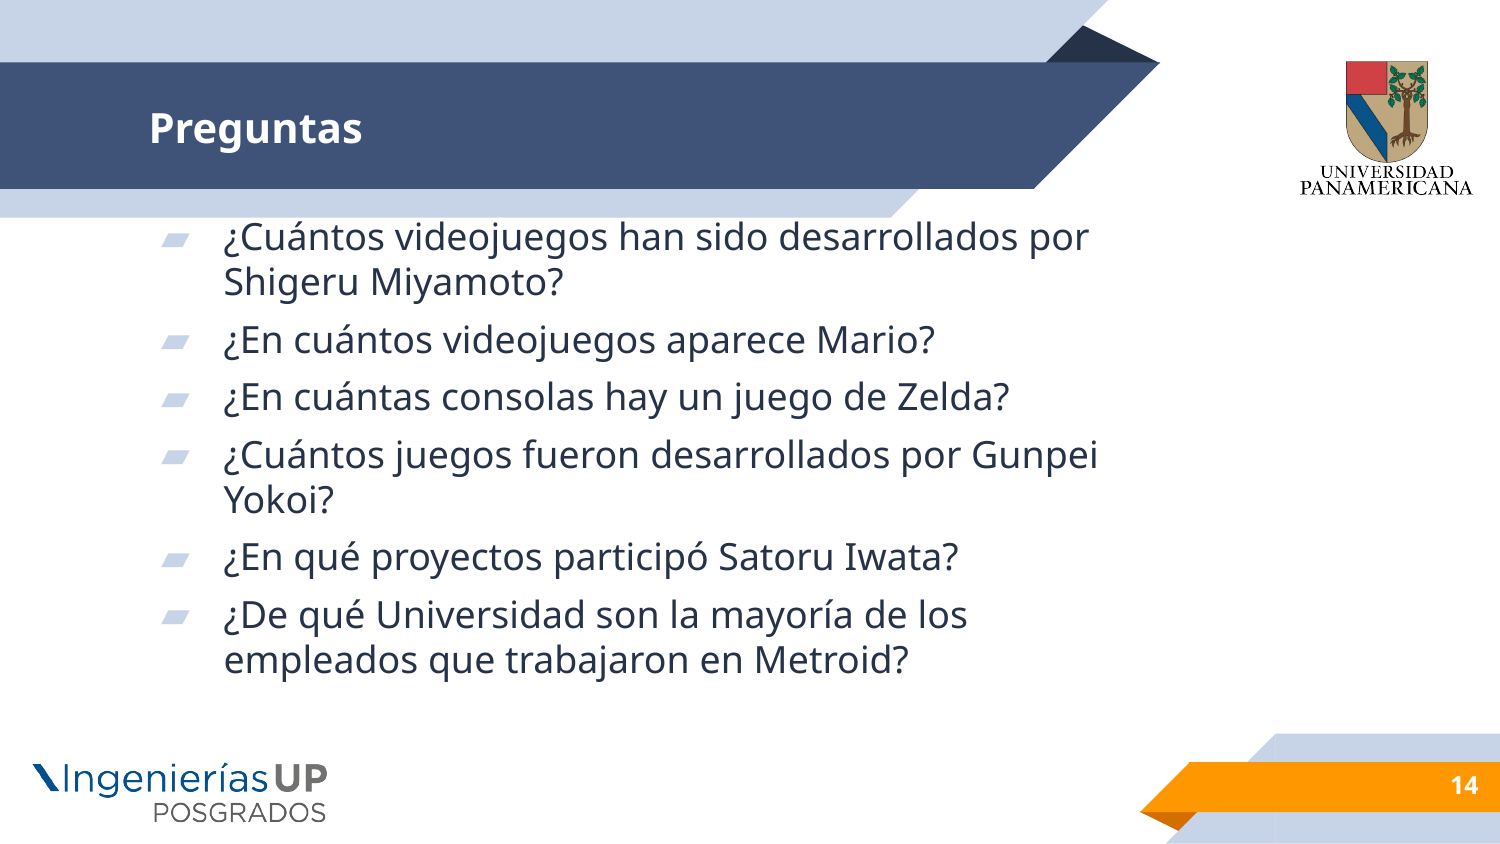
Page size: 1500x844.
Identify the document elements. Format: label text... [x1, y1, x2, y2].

title Preguntas [133, 64, 1035, 190]
picture [15, 737, 344, 844]
slide_number 14 [1249, 760, 1494, 813]
picture [1286, 44, 1490, 210]
list ¿Cuántos videojuegos han sido desarrollados por Shigeru Miyamoto? ¿En cuántos videojuegos aparece Mario? ¿En cuántas consolas hay un juego de Zelda? ¿Cuántos juegos fueron desarrollados por Gunpei Yokoi? ¿En qué proyectos participó Satoru Iwata? ¿De qué Universidad son la mayoría de los empleados que trabajaron en Metroid? [133, 217, 1140, 734]
